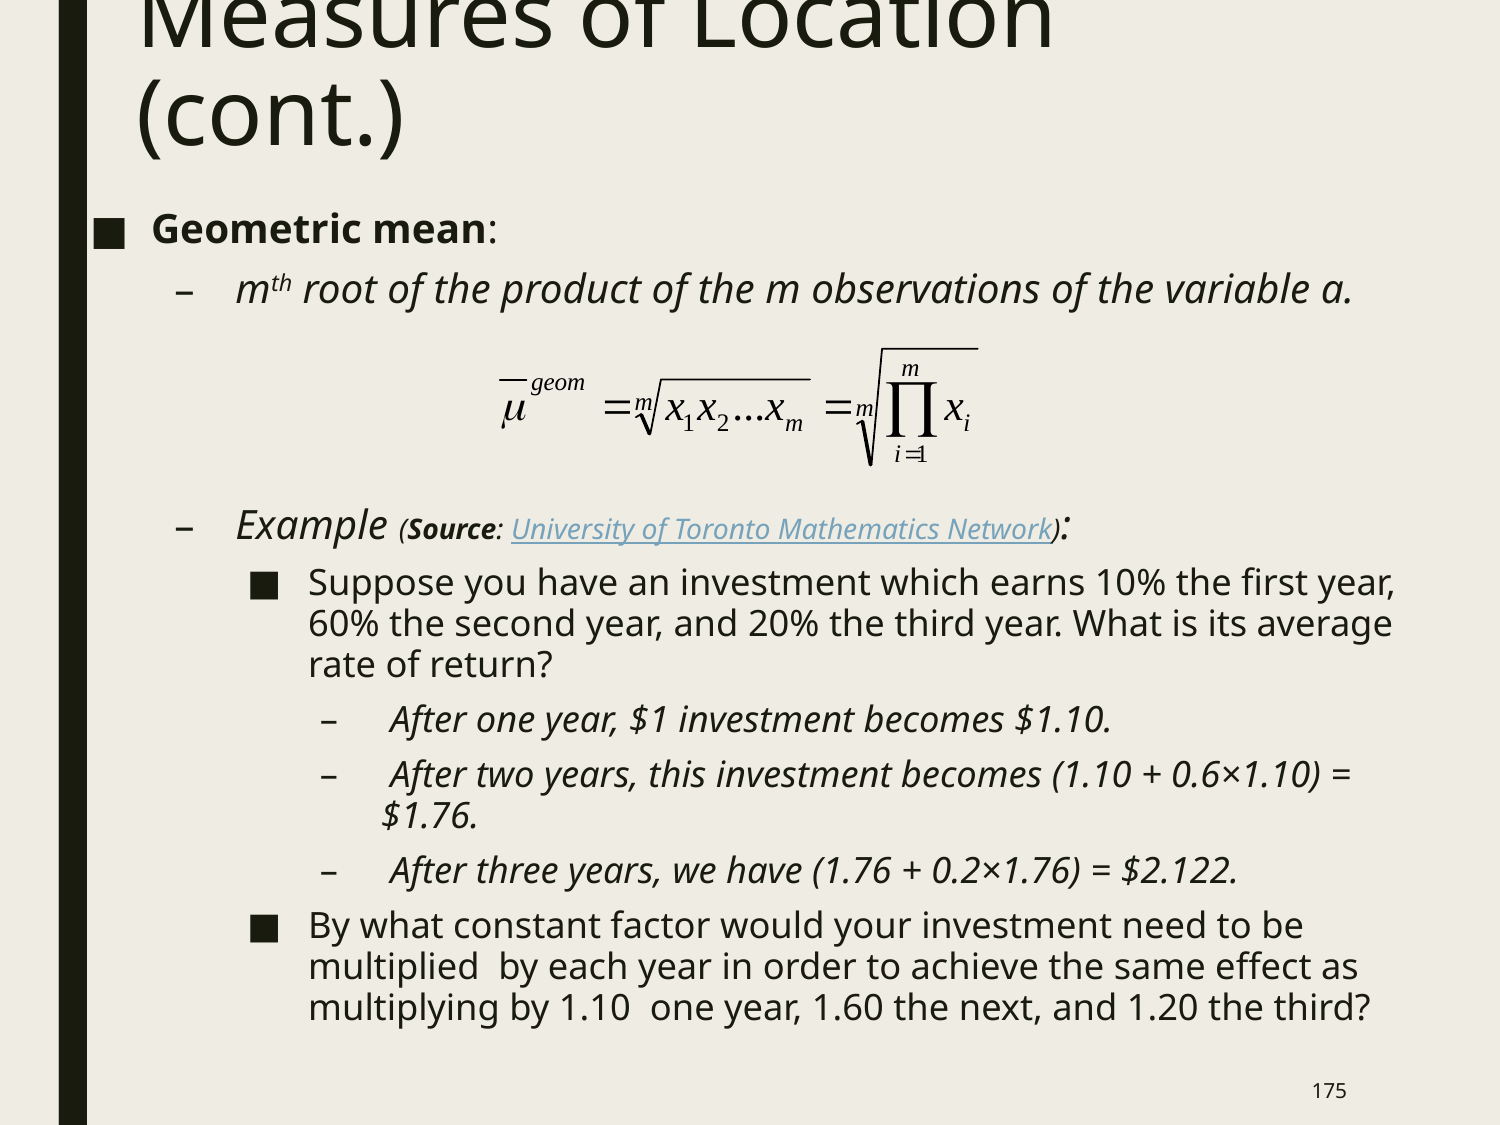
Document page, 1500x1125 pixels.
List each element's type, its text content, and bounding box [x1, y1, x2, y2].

list Geometric mean: mth root of the product of the m observations of the variable a. Example (Source: University of Toronto Mathematics Network): Suppose you have an investment which earns 10% the first year, 60% the second year, and 20% the third year. What is its average rate of return? After one year, $1 investment becomes $1.10. After two years, this investment becomes (1.10 + 0.6×1.10) = $1.76. After three years, we have (1.76 + 0.2×1.76) = $2.122. By what constant factor would your investment need to be multiplied by each year in order to achieve the same effect as multiplying by 1.10 one year, 1.60 the next, and 1.20 the third? [75, 200, 1425, 1050]
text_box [492, 337, 988, 475]
slide_number 174 [1165, 1058, 1362, 1125]
title Measures of Location (cont.) [121, 0, 1359, 200]
